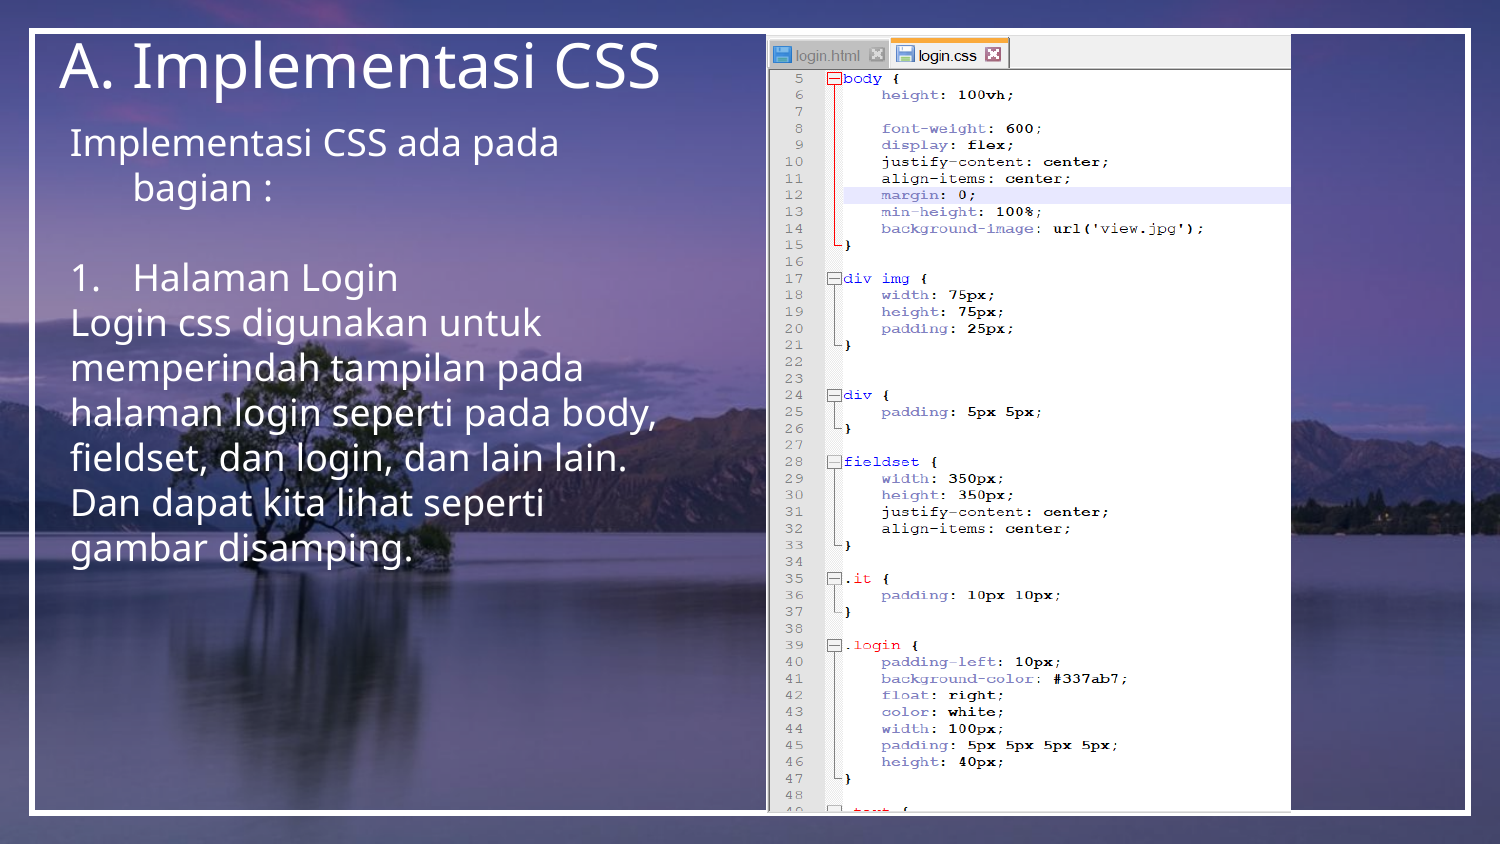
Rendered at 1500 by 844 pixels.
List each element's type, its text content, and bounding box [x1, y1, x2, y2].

title A. Implementasi CSS [18, 33, 704, 116]
picture [0, 0, 1500, 844]
subtitle Implementasi CSS ada pada bagian : Halaman Login Login css digunakan untuk memperindah tampilan pada halaman login seperti pada body, fieldset, dan login, dan lain lain. Dan dapat kita lihat seperti gambar disamping. [42, 103, 704, 813]
